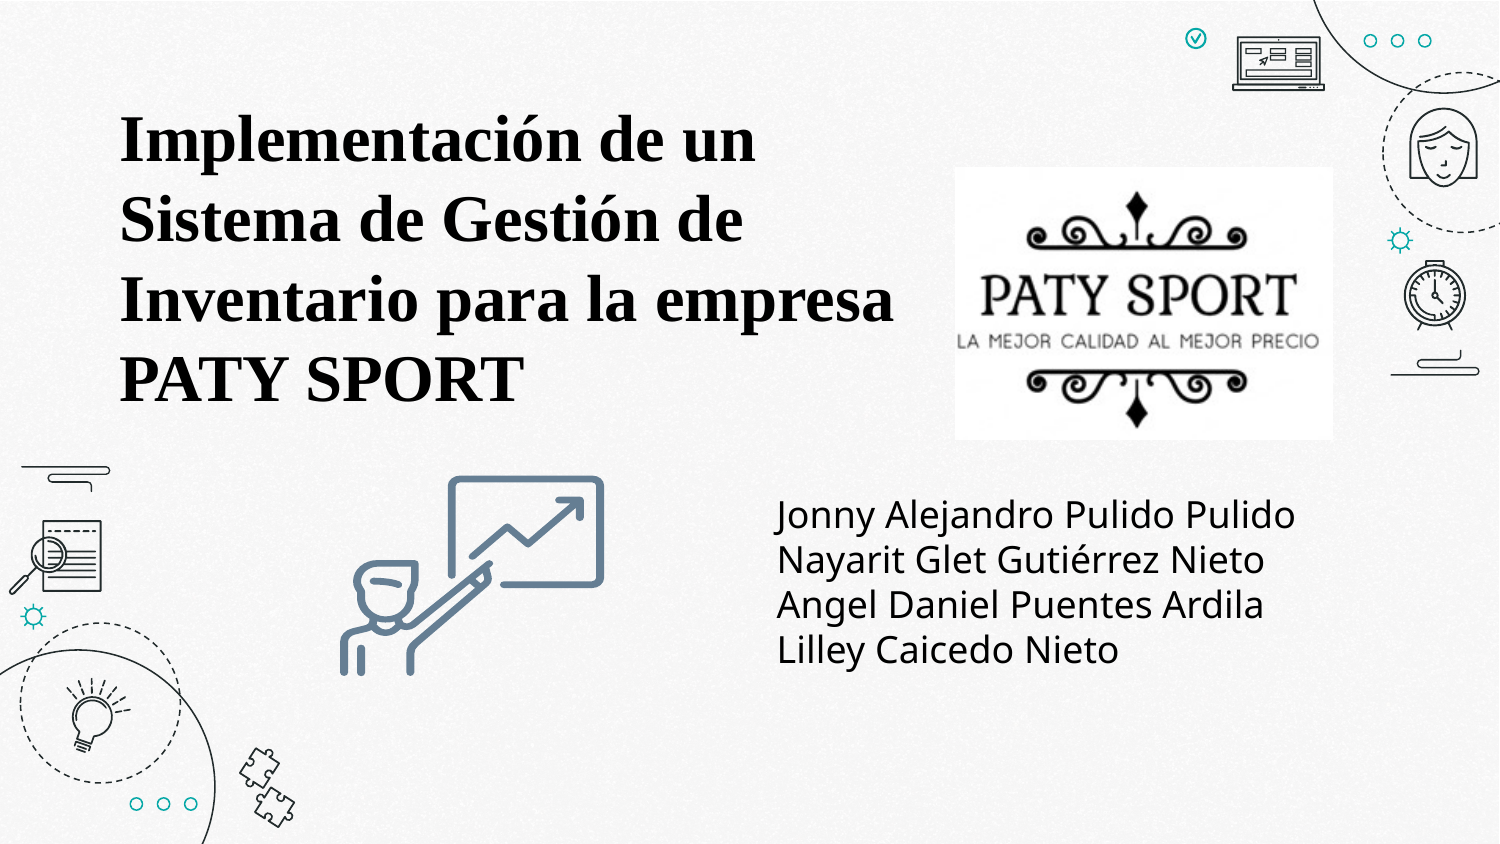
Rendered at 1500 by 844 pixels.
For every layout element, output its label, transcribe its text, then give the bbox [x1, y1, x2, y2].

title Implementación de un Sistema de Gestión de Inventario para la empresa PATY SPORT [104, 92, 1008, 430]
picture [955, 167, 1333, 440]
subtitle Jonny Alejandro Pulido Pulido Nayarit Glet Gutiérrez Nieto Angel Daniel Puentes Ardila Lilley Caicedo Nieto [761, 475, 1447, 677]
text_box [339, 475, 605, 677]
